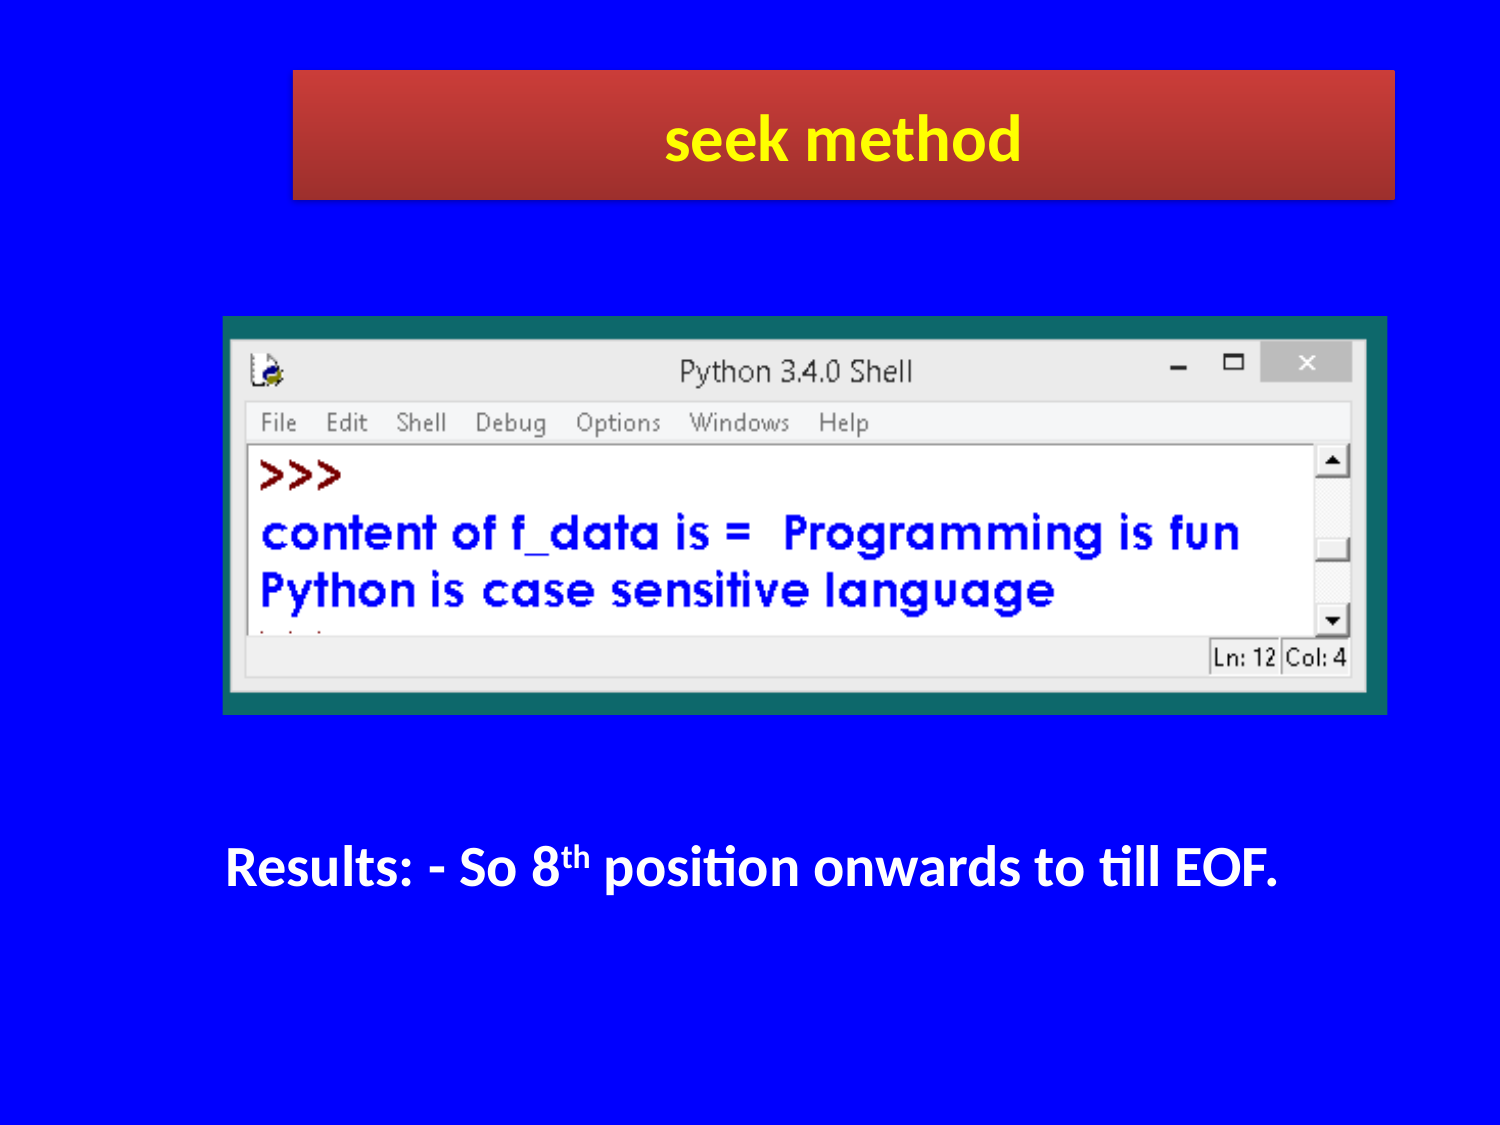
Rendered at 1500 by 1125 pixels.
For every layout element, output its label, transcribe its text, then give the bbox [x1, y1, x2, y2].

text_box seek method [292, 70, 1395, 200]
picture [222, 316, 1388, 716]
text_box Results: - So 8th position onwards to till EOF. [210, 820, 1407, 906]
